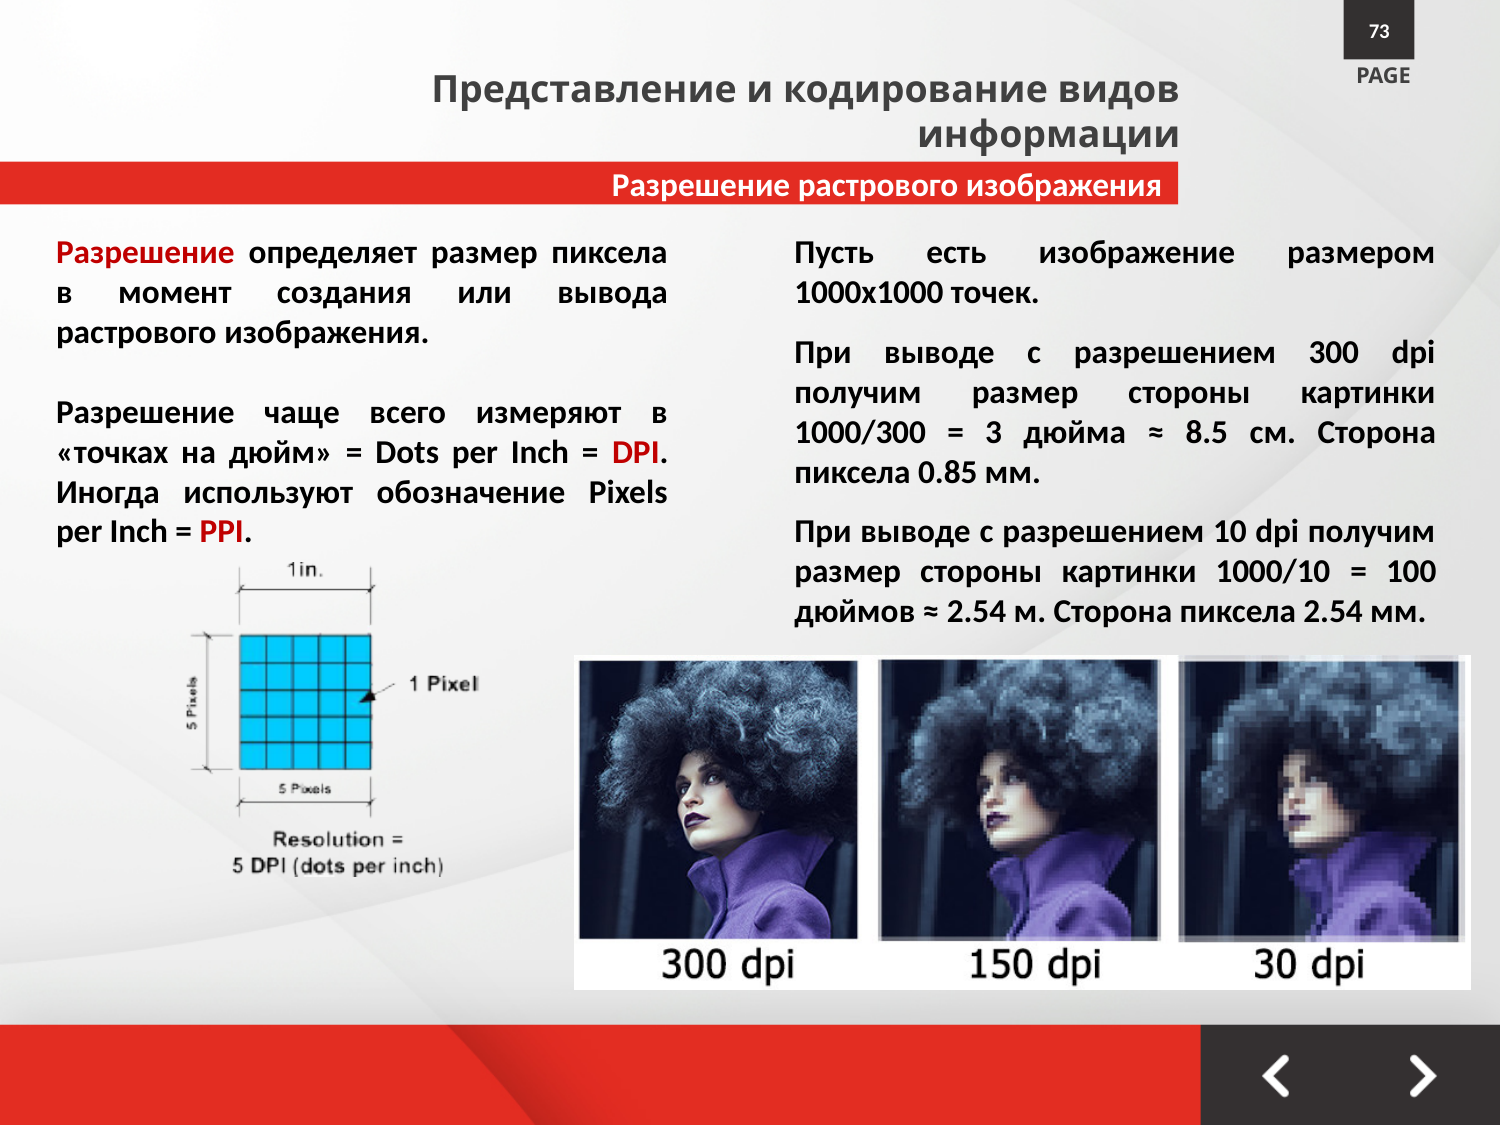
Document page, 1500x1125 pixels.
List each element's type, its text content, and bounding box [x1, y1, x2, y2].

text_box Пусть есть изображение размером 1000х1000 точек. При выводе с разрешением 300 dpi получим размер стороны картинки 1000/300 = 3 дюйма ≈ 8.5 см. Сторона пиксела 0.85 мм. При выводе с разрешением 10 dpi получим размер стороны картинки 1000/10 = 100 дюймов ≈ 2.54 м. Сторона пиксела 2.54 мм. [779, 222, 1451, 654]
text_box 73 [1342, 0, 1417, 61]
picture [0, 0, 1500, 1125]
subtitle Разрешение растрового изображения [0, 161, 1179, 205]
text_box Разрешение определяет размер пиксела в момент создания или вывода растрового изображения. Разрешение чаще всего измеряют в «точках на дюйм» = Dots per Inch = DPI. Иногда используют обозначение Pixels per Inch = PPI. [41, 222, 684, 637]
text_box PAGE [1341, 54, 1426, 96]
text_box Представление и кодирование видов информации [171, 57, 1196, 163]
